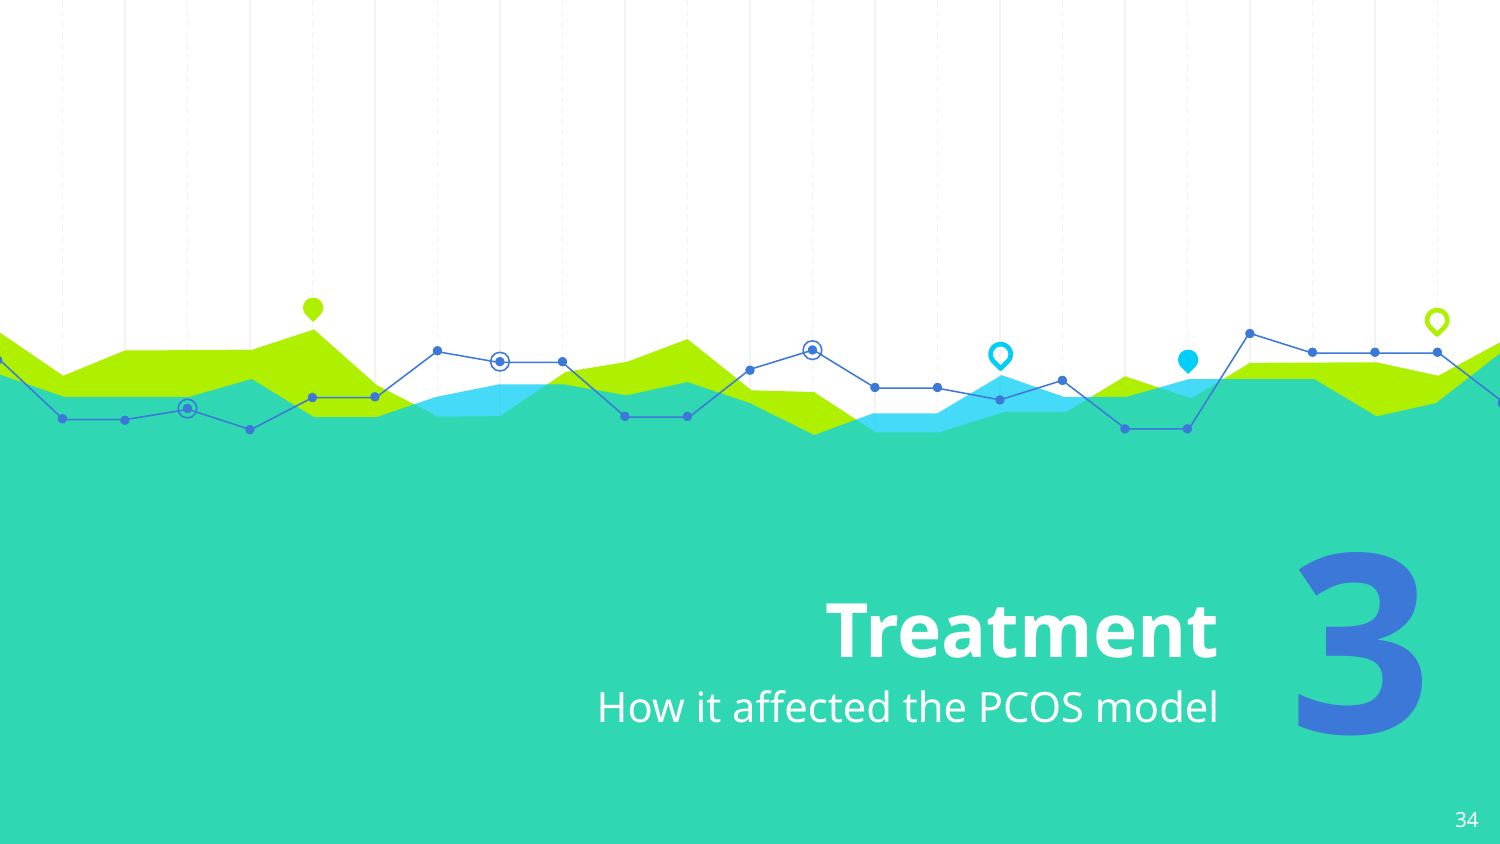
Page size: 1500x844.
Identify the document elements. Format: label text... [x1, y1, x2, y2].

text_box 3 [1216, 600, 1500, 799]
slide_number ‹#› [1403, 791, 1494, 844]
subtitle How it affected the PCOS model [378, 665, 1216, 795]
title Treatment [378, 497, 1235, 665]
